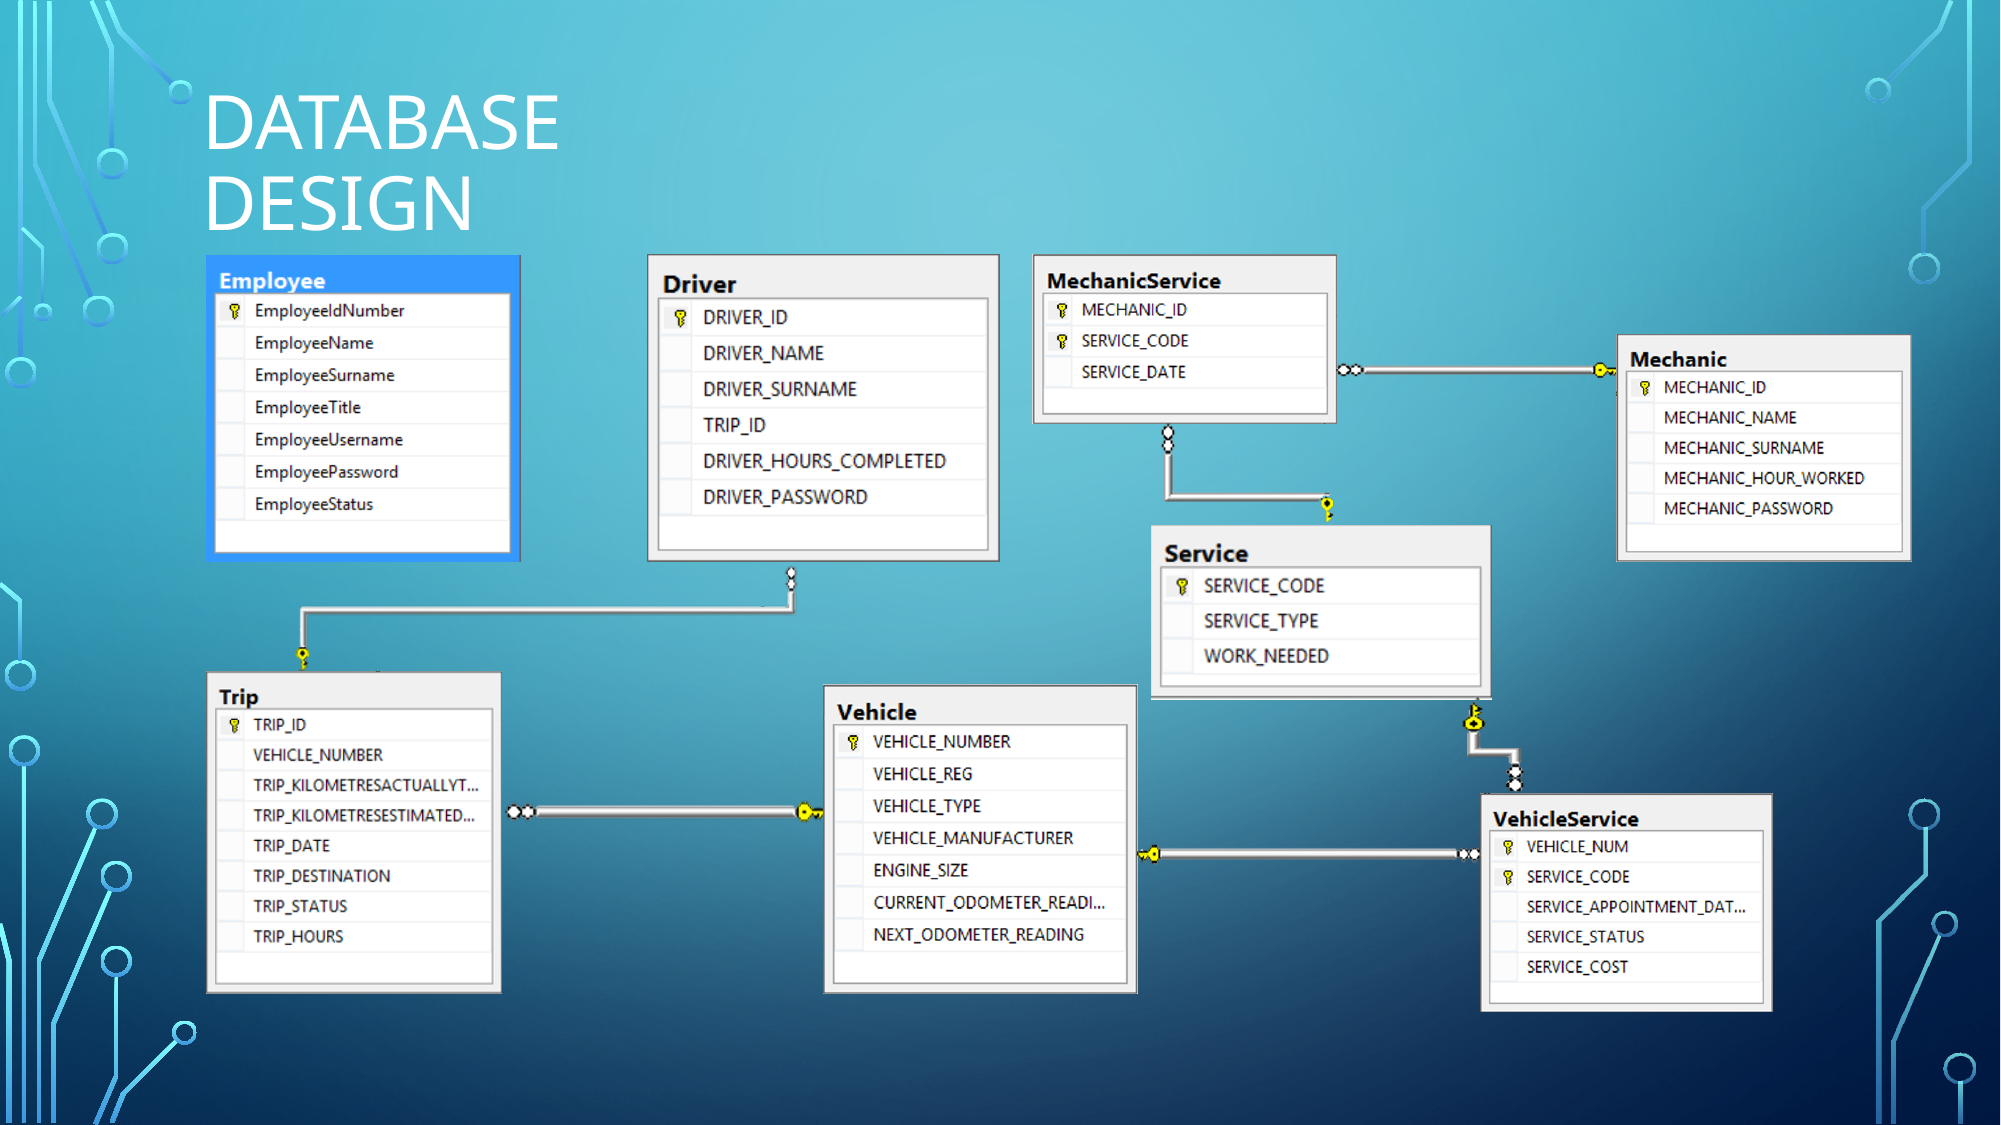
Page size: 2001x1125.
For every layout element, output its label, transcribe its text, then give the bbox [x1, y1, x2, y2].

picture [1459, 701, 1535, 792]
title Database Design [187, 101, 824, 230]
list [206, 254, 521, 563]
picture [206, 253, 1000, 994]
picture [505, 684, 1773, 1012]
picture [1031, 253, 1912, 562]
picture [1151, 525, 1492, 700]
